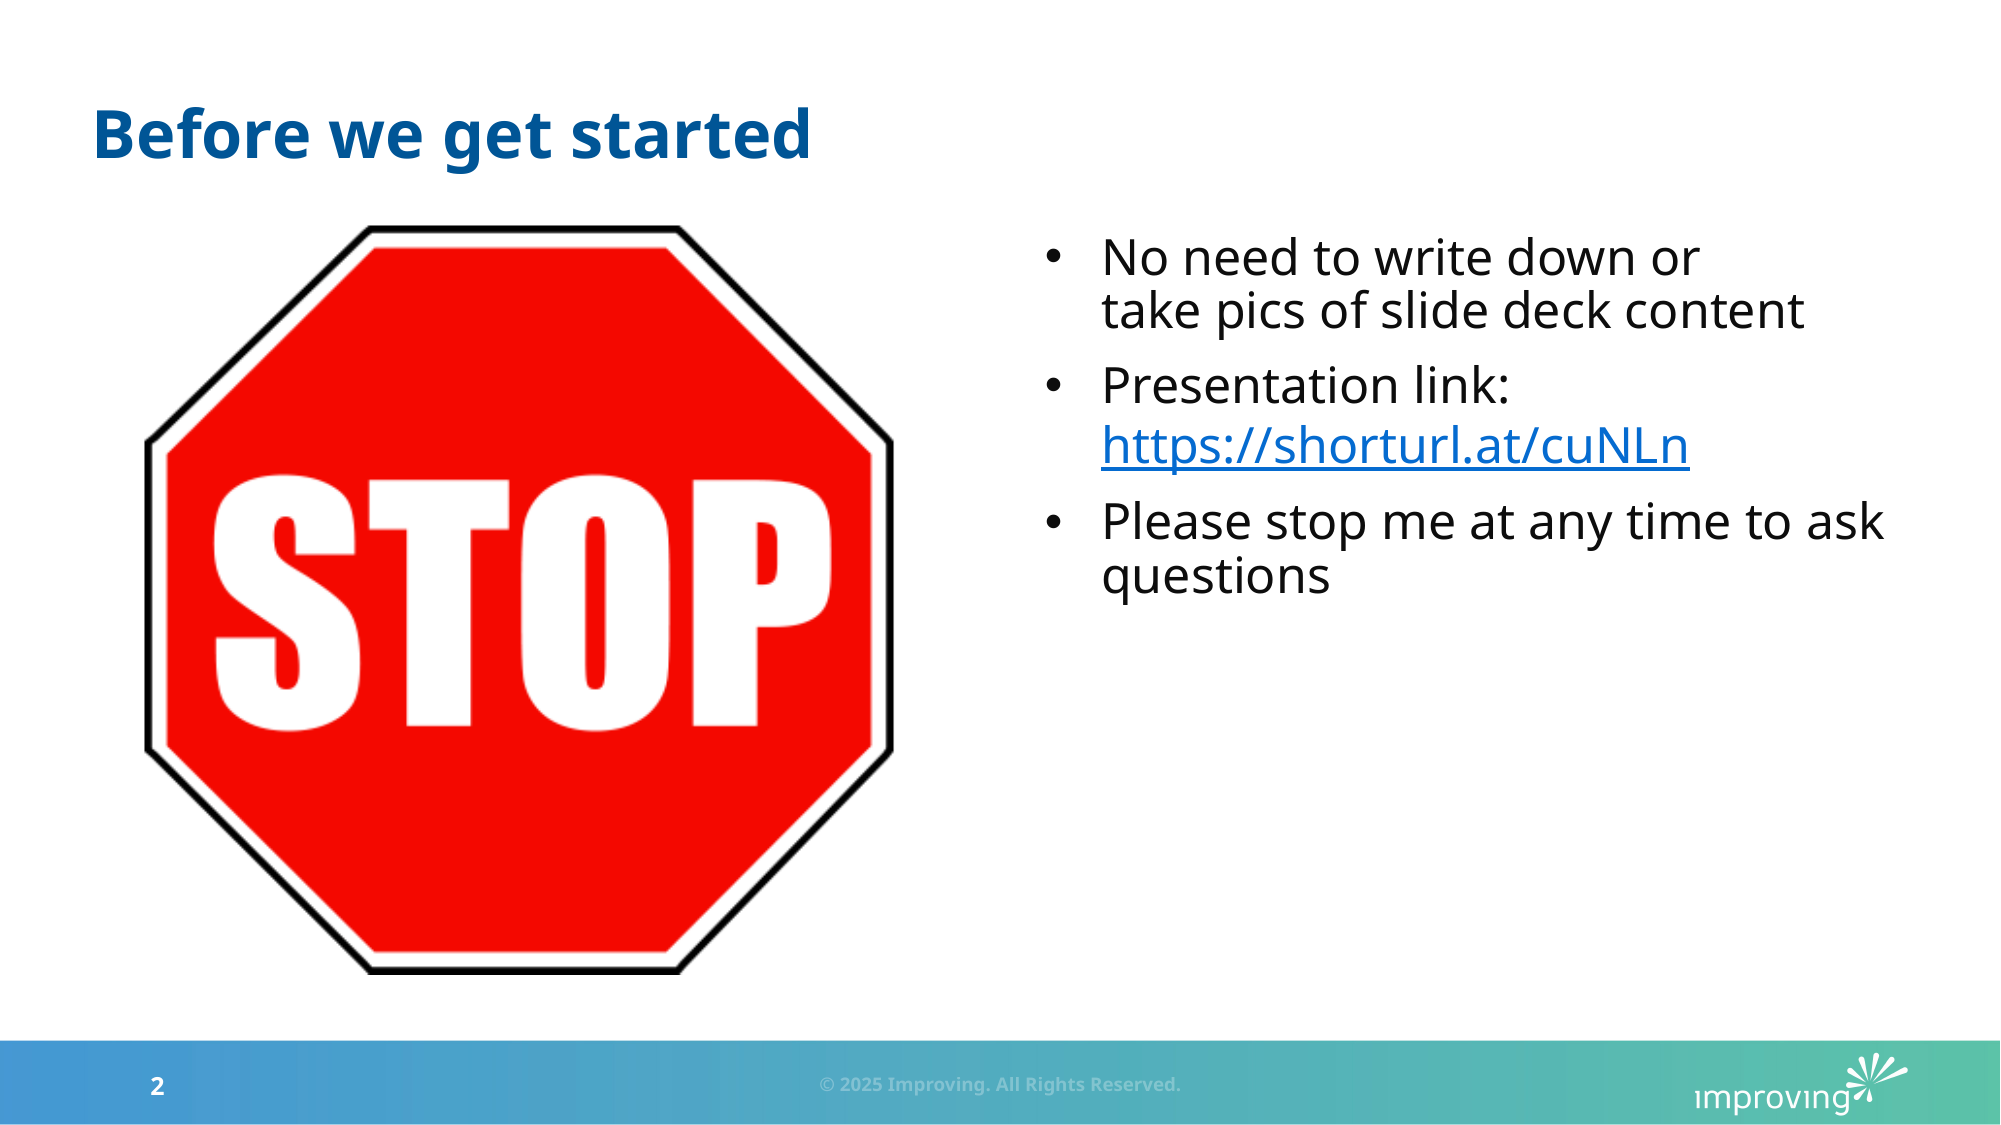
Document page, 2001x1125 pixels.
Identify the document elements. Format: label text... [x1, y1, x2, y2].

list No need to write down or take pics of slide deck content Presentation link: https://shorturl.at/cuNLn Please stop me at any time to ask questions [1030, 224, 1915, 974]
title Before we get started [76, 71, 1924, 181]
picture [0, 0, 2000, 1125]
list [143, 224, 896, 975]
